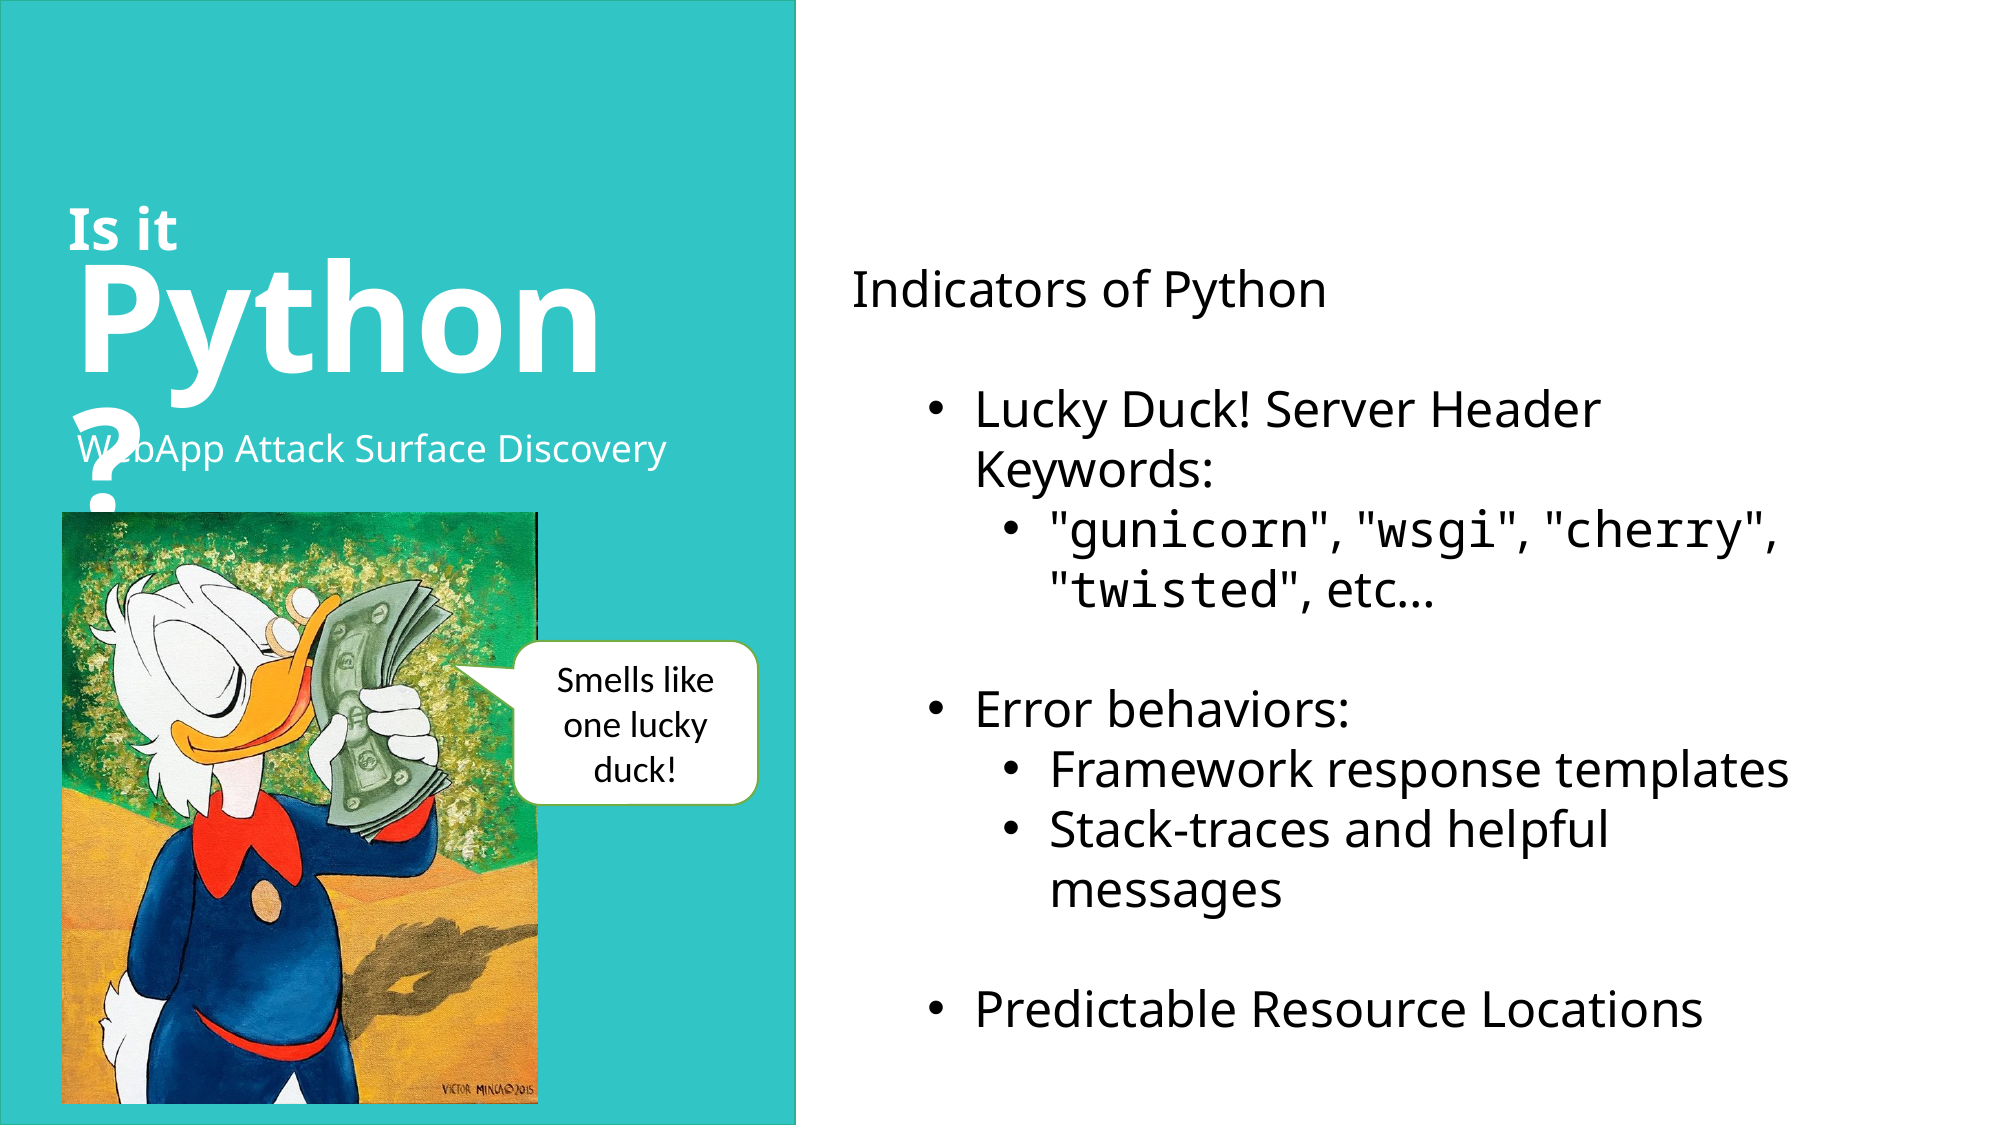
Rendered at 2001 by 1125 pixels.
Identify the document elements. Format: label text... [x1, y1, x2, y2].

text_box Smells like one lucky duck! [538, 639, 760, 807]
text_box Is it [53, 184, 194, 270]
picture [62, 512, 538, 1104]
text_box Python? [57, 249, 686, 553]
text_box Indicators of Python Lucky Duck! Server Header Keywords: "gunicorn", "wsgi", "cherry", "twisted", etc… Error behaviors: Framework response templates Stack-traces and helpful messages Predictable Resource Locations [837, 249, 1867, 1045]
text_box WebApp Attack Surface Discovery [62, 418, 715, 478]
text_box [0, 0, 796, 1125]
